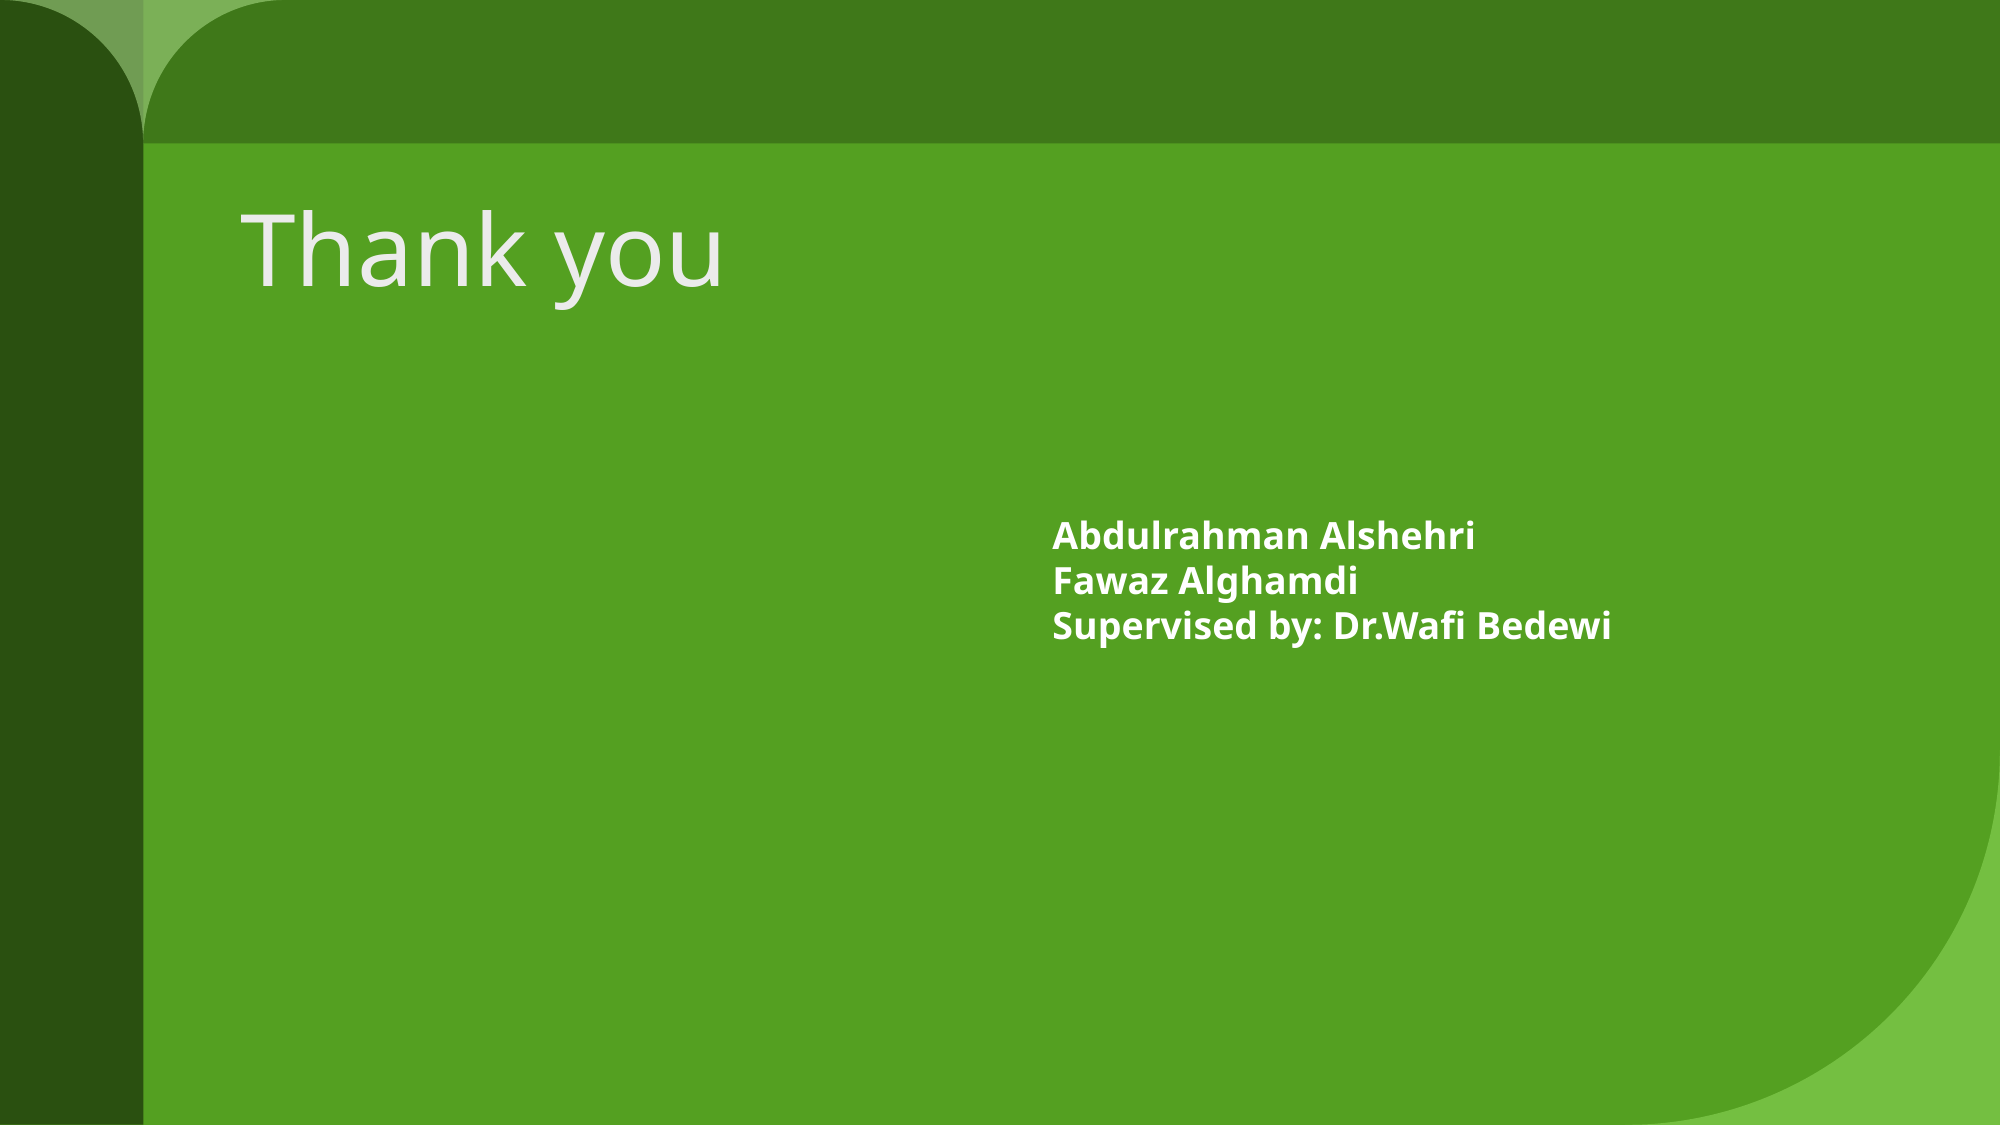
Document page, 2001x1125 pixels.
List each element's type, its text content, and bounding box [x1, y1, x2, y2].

title Thank you [225, 178, 980, 982]
list Abdulrahman Alshehri Fawaz Alghamdi Supervised by: Dr.Wafi Bedewi [1037, 178, 1755, 982]
